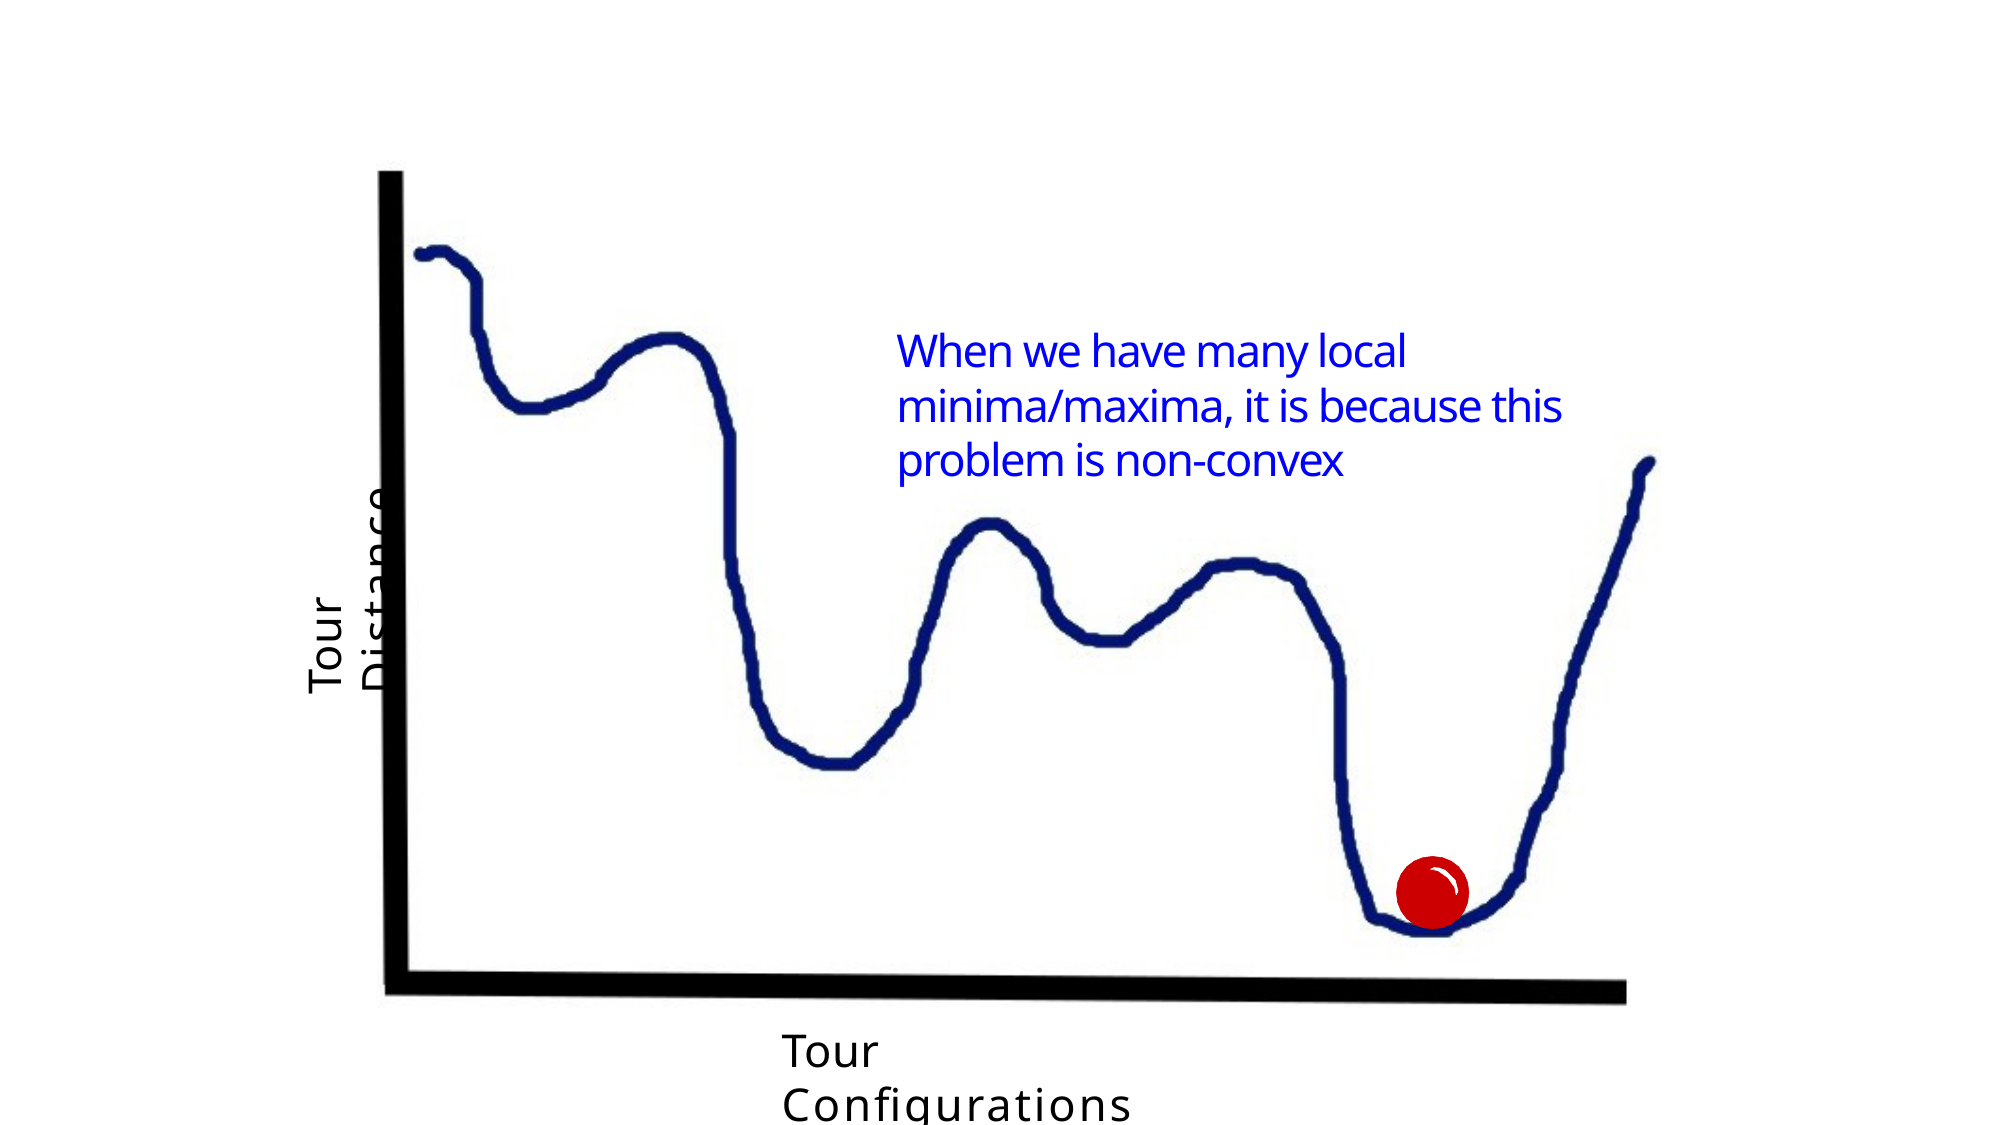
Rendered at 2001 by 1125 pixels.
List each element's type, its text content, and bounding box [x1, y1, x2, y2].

picture [376, 160, 1661, 1008]
text_box [1396, 856, 1469, 929]
text_box Tour Configurations [779, 1022, 1225, 1125]
text_box When we have many local minima/maxima, it is because this problem is non-convex [893, 319, 1704, 486]
text_box [1430, 867, 1459, 895]
text_box Tour Distance [296, 383, 352, 697]
